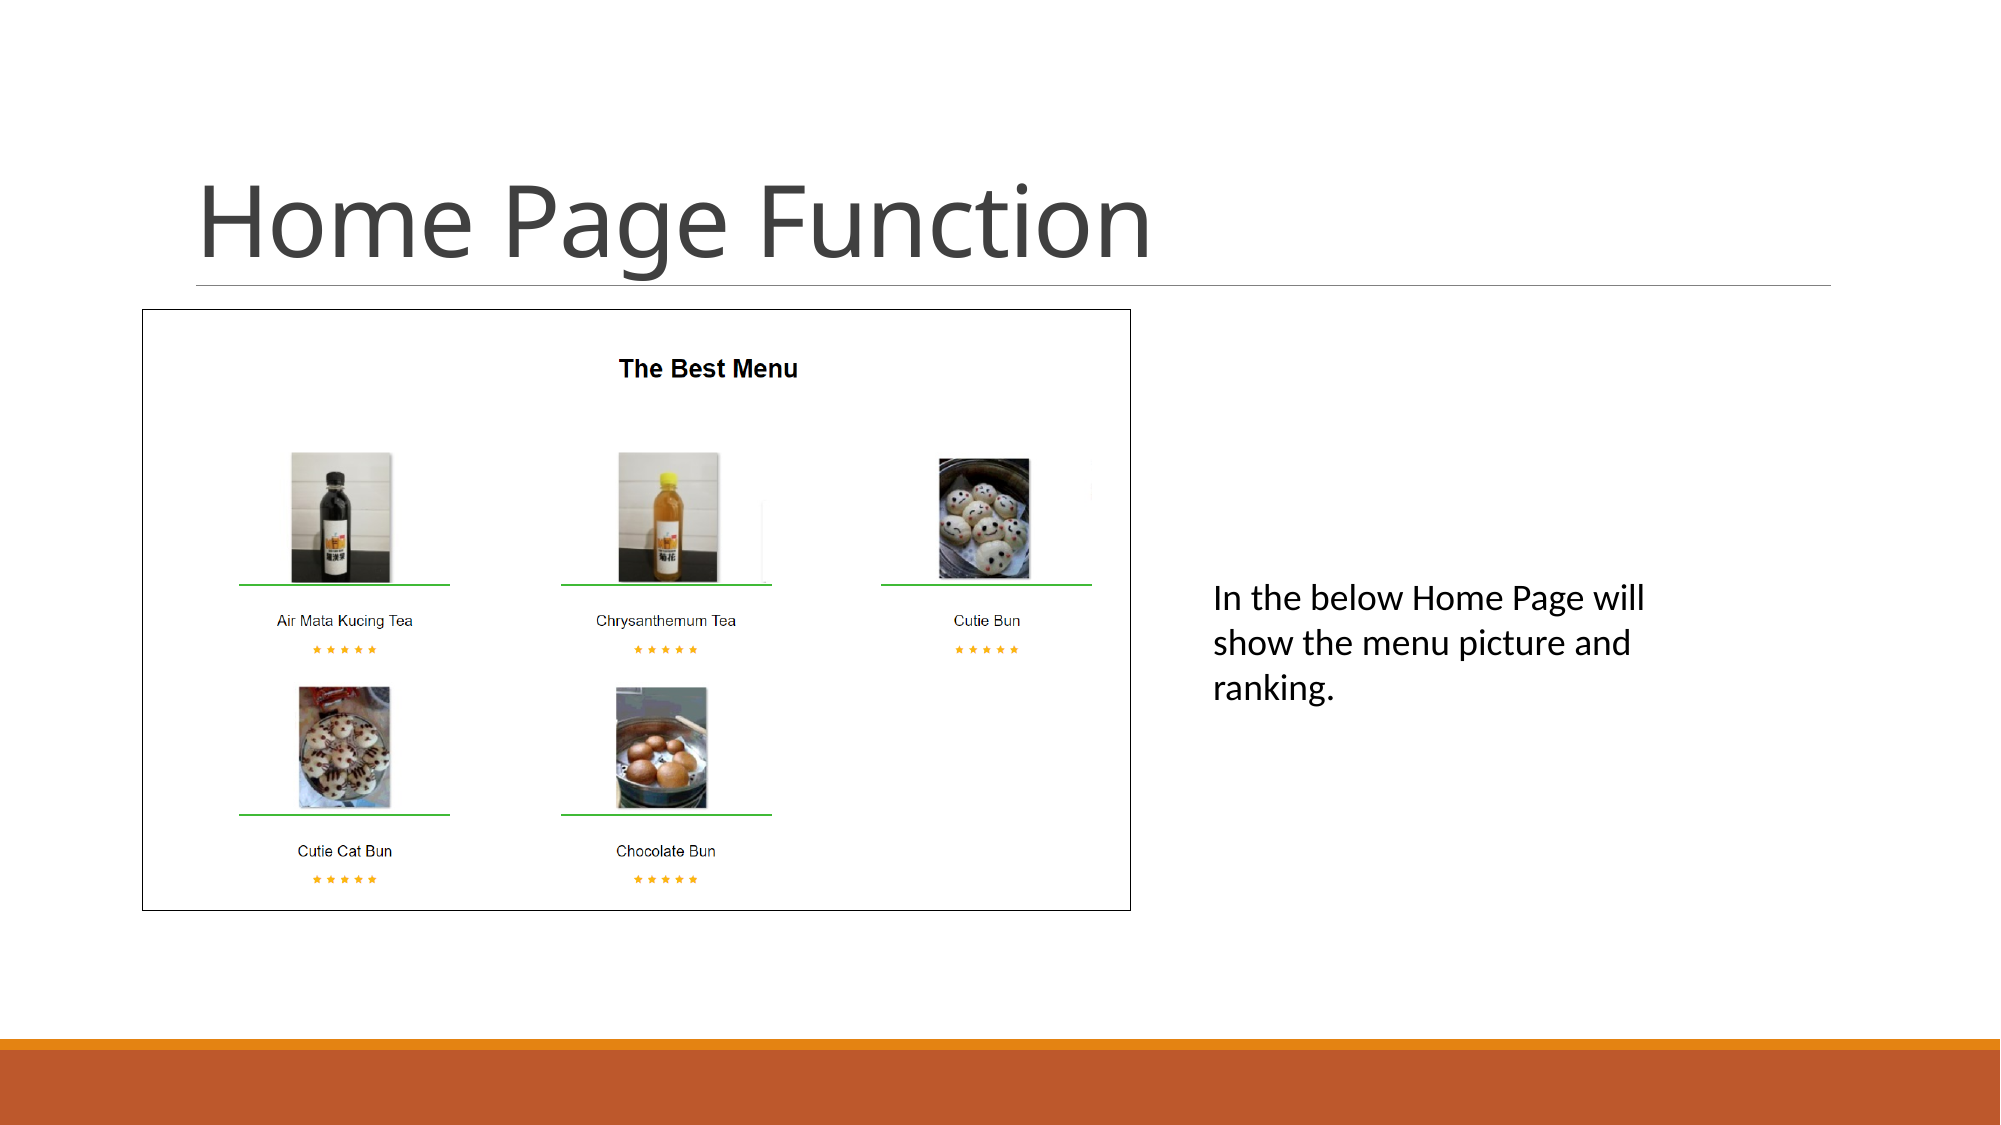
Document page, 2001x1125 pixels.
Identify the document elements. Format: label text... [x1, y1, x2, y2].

title Home Page Function [180, 47, 1830, 285]
text_box In the below Home Page will show the menu picture and ranking. [1198, 565, 1749, 716]
picture [142, 308, 1131, 912]
